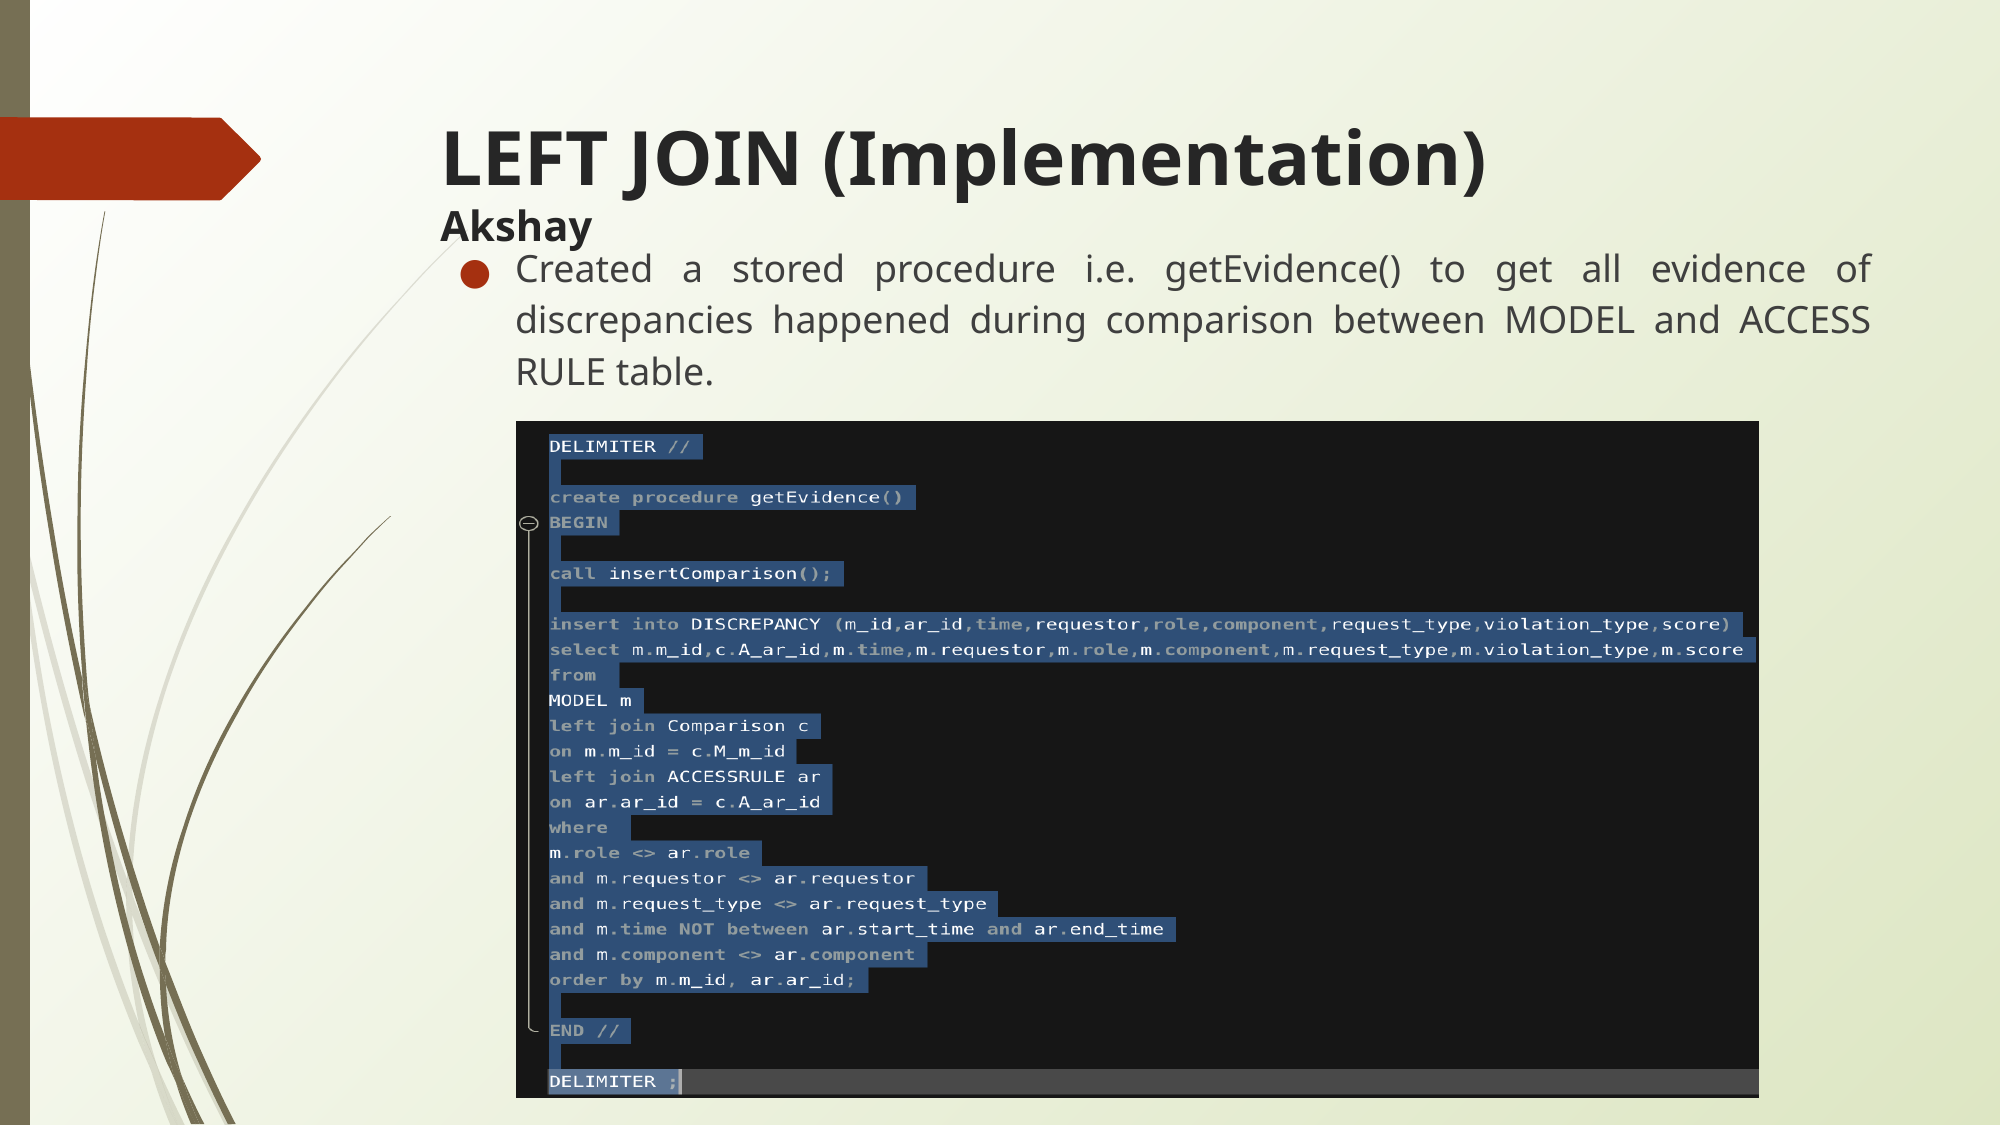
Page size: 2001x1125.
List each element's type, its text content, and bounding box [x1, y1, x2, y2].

title LEFT JOIN (Implementation) Akshay [425, 102, 1888, 208]
picture [515, 421, 1759, 1098]
list Created a stored procedure i.e. getEvidence() to get all evidence of discrepancies happened during comparison between MODEL and ACCESS RULE table. [425, 230, 1888, 399]
